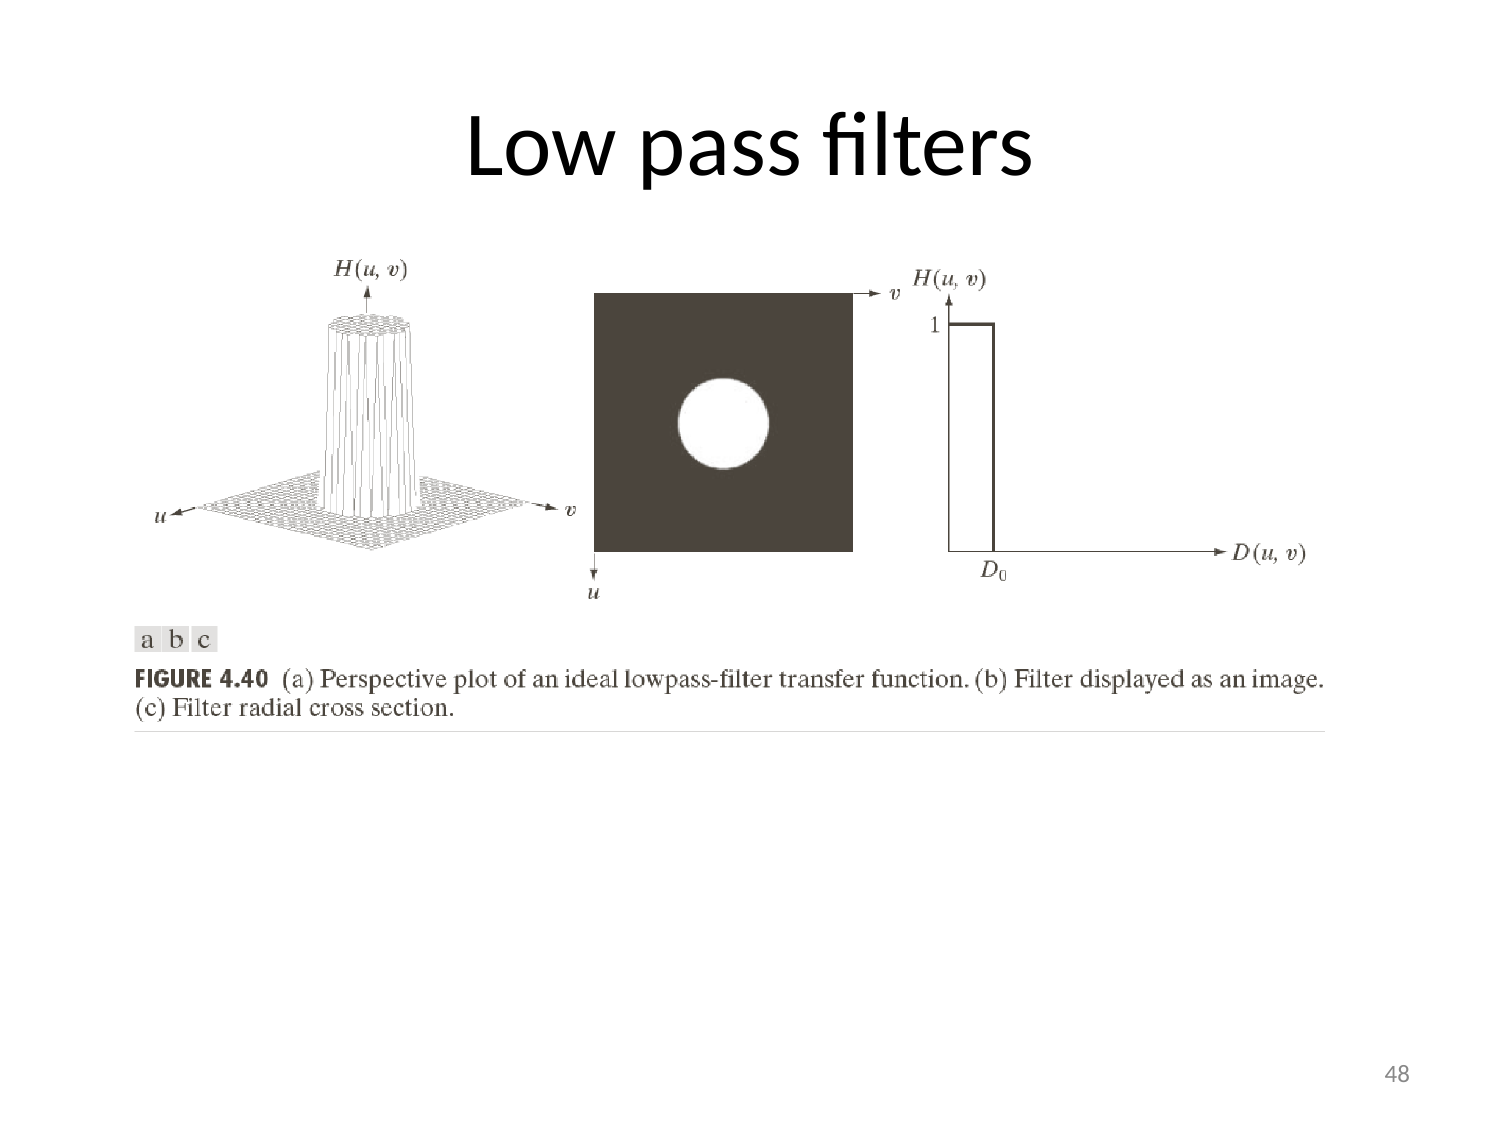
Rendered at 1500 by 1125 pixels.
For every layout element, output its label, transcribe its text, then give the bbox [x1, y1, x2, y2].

picture [124, 249, 1333, 738]
title Low pass filters [75, 45, 1425, 233]
slide_number ‹#› [1074, 1042, 1425, 1103]
